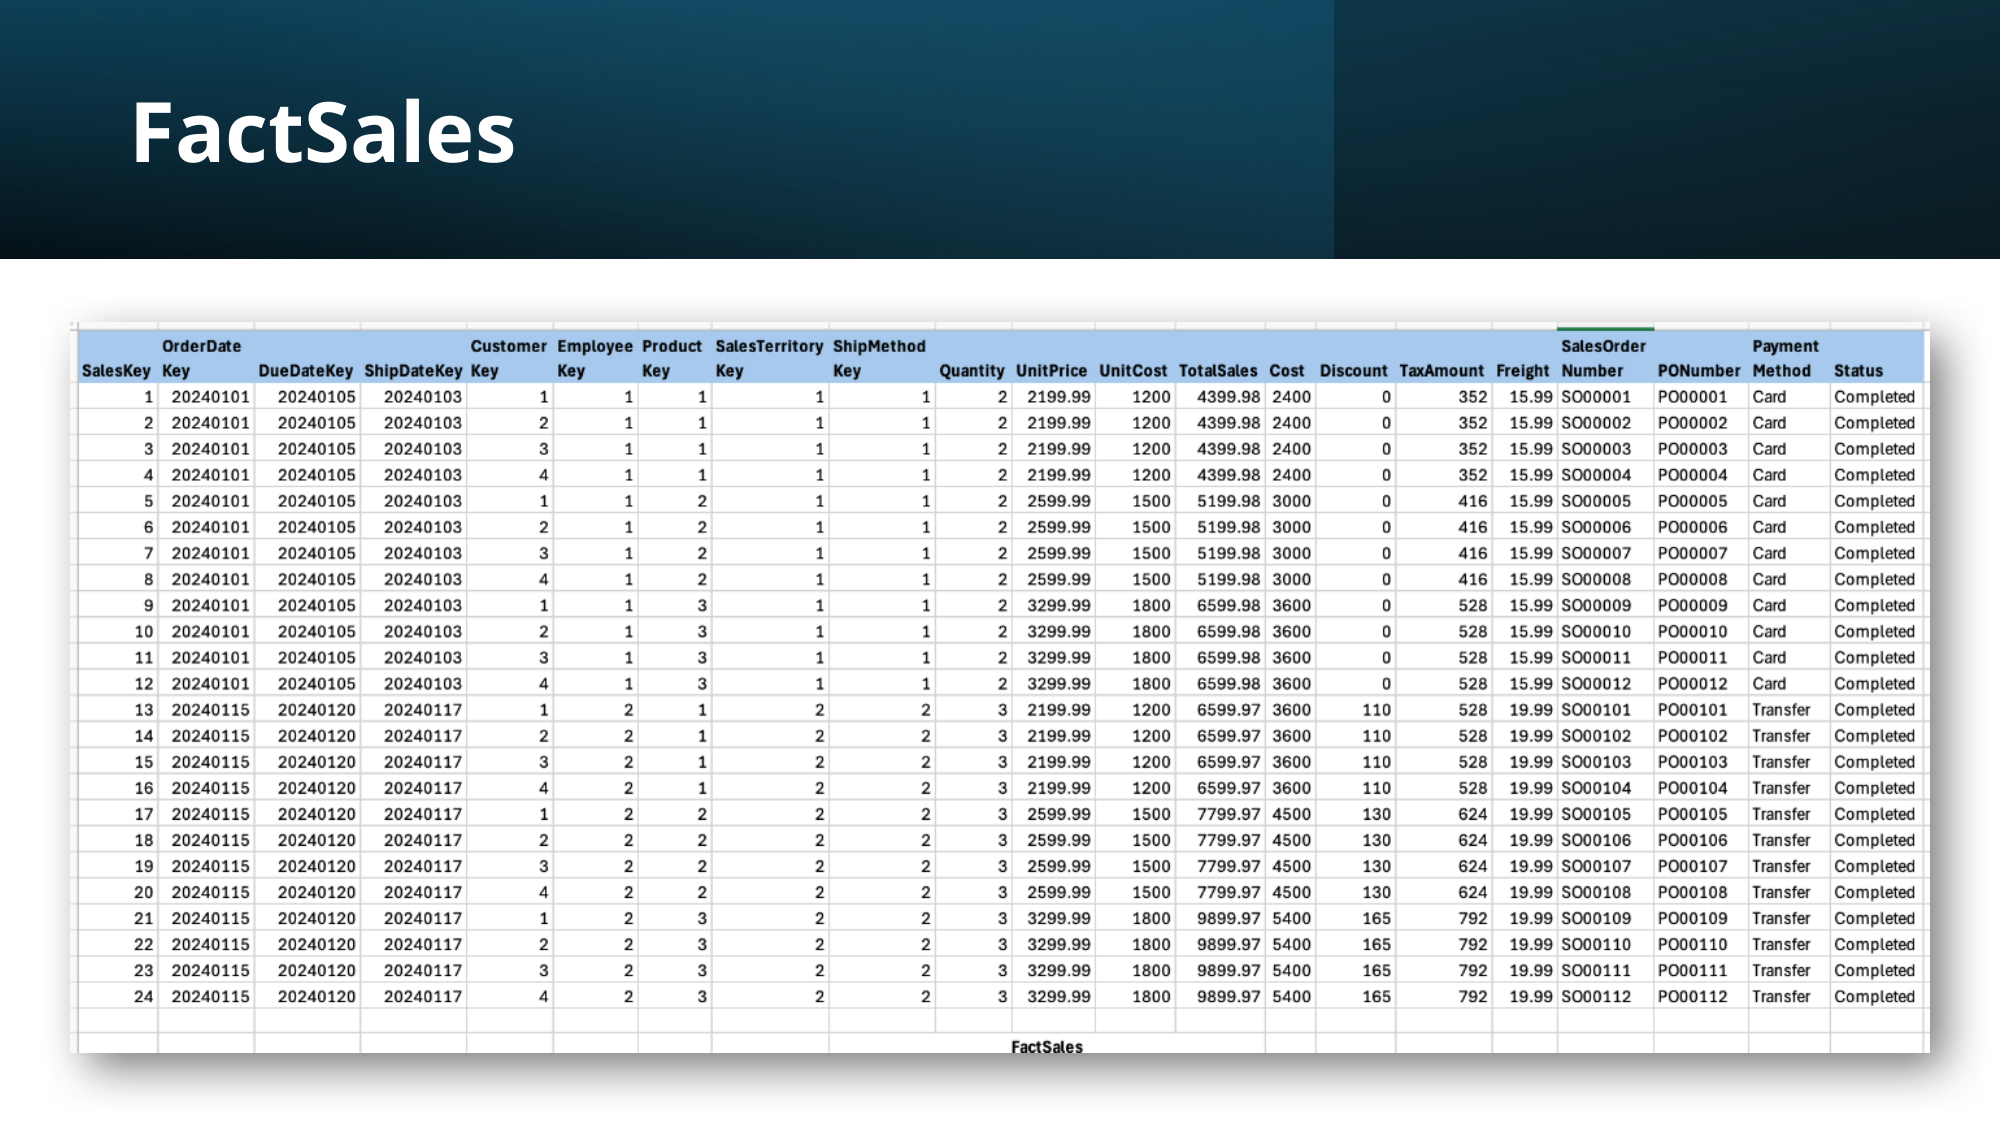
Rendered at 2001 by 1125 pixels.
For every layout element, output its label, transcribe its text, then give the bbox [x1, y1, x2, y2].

picture [70, 322, 1930, 1053]
text_box FactSales [114, 40, 1274, 231]
text_box [0, 260, 2000, 1125]
text_box [0, 0, 2000, 260]
